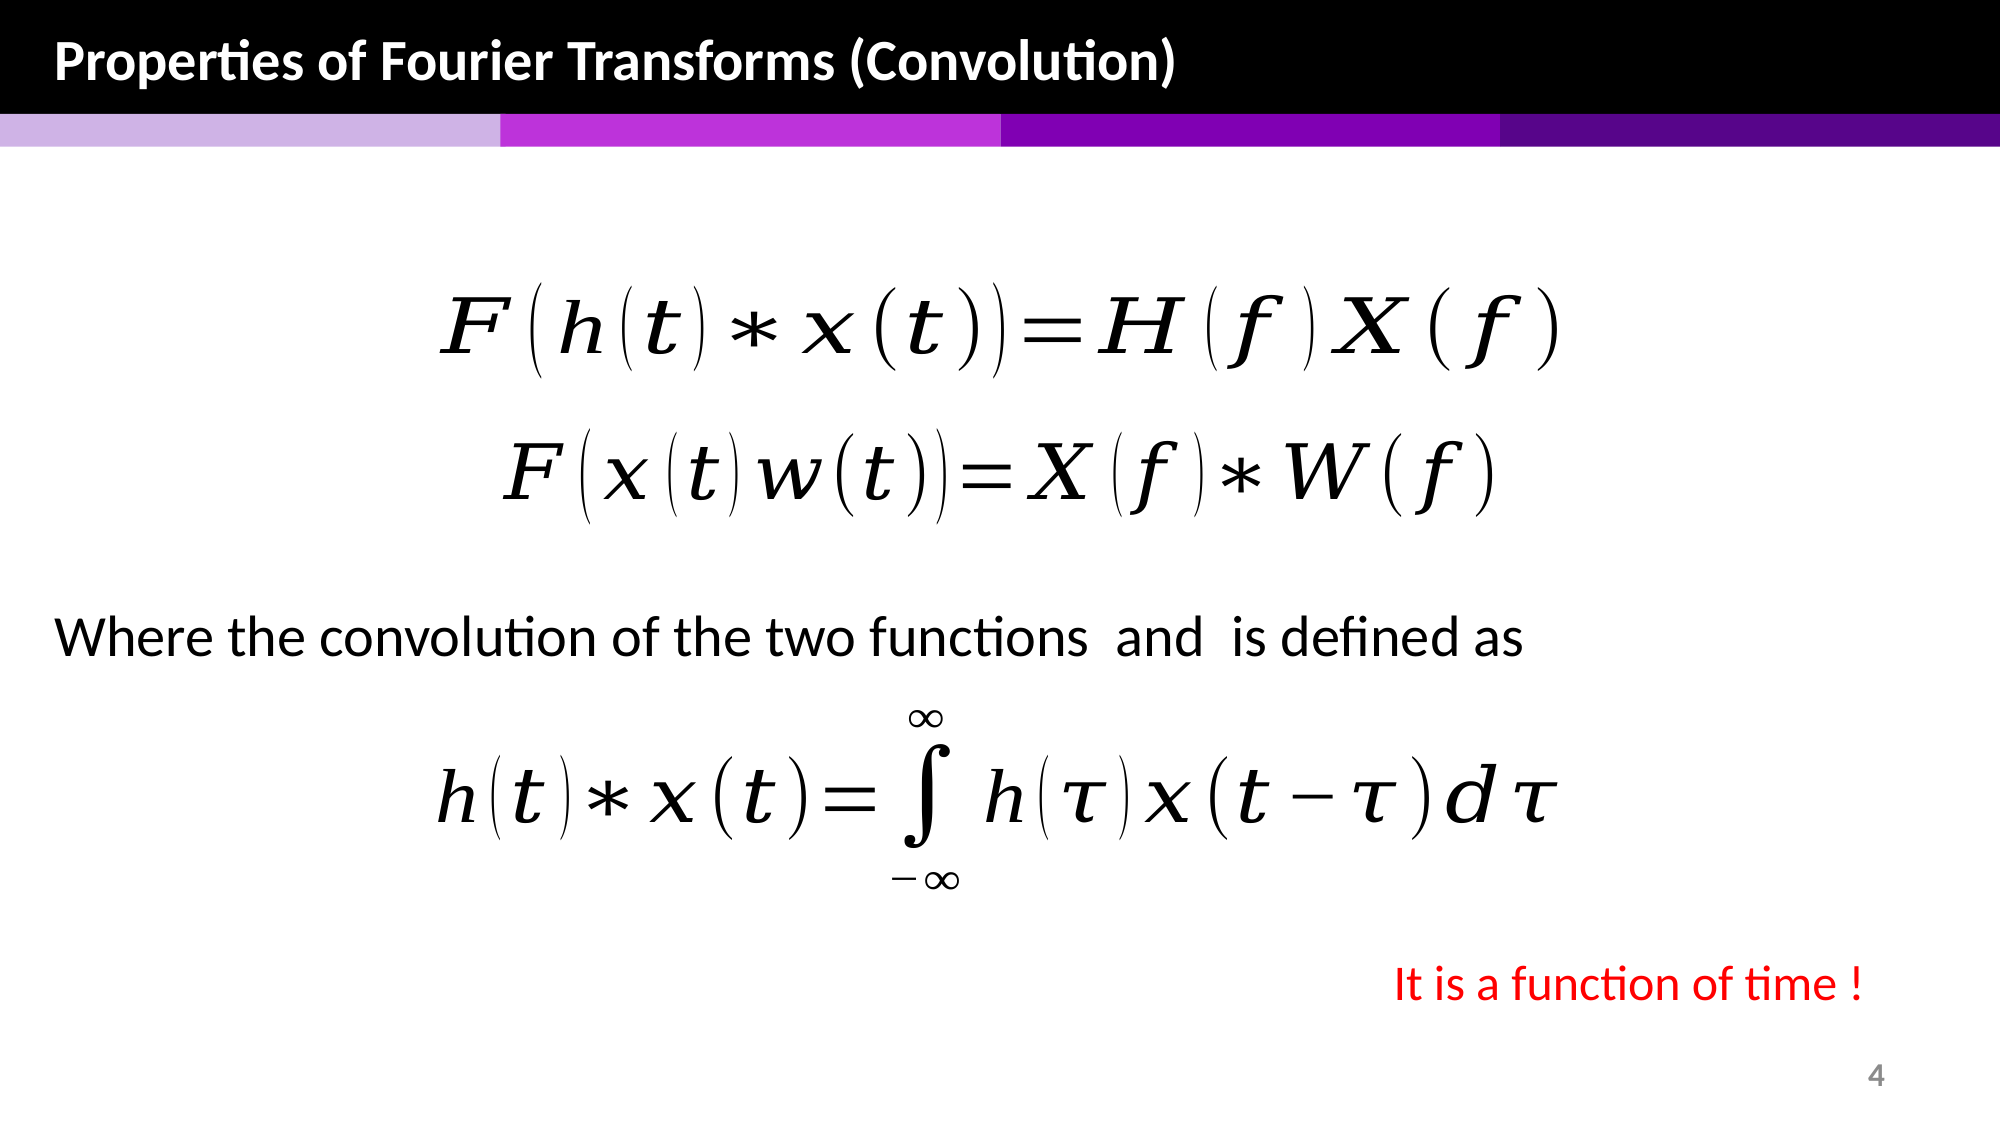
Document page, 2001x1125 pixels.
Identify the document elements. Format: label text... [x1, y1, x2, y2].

text_box It is a function of time ! [1250, 943, 1880, 1019]
list Properties of Fourier Transforms (Convolution) [39, 1, 1964, 114]
